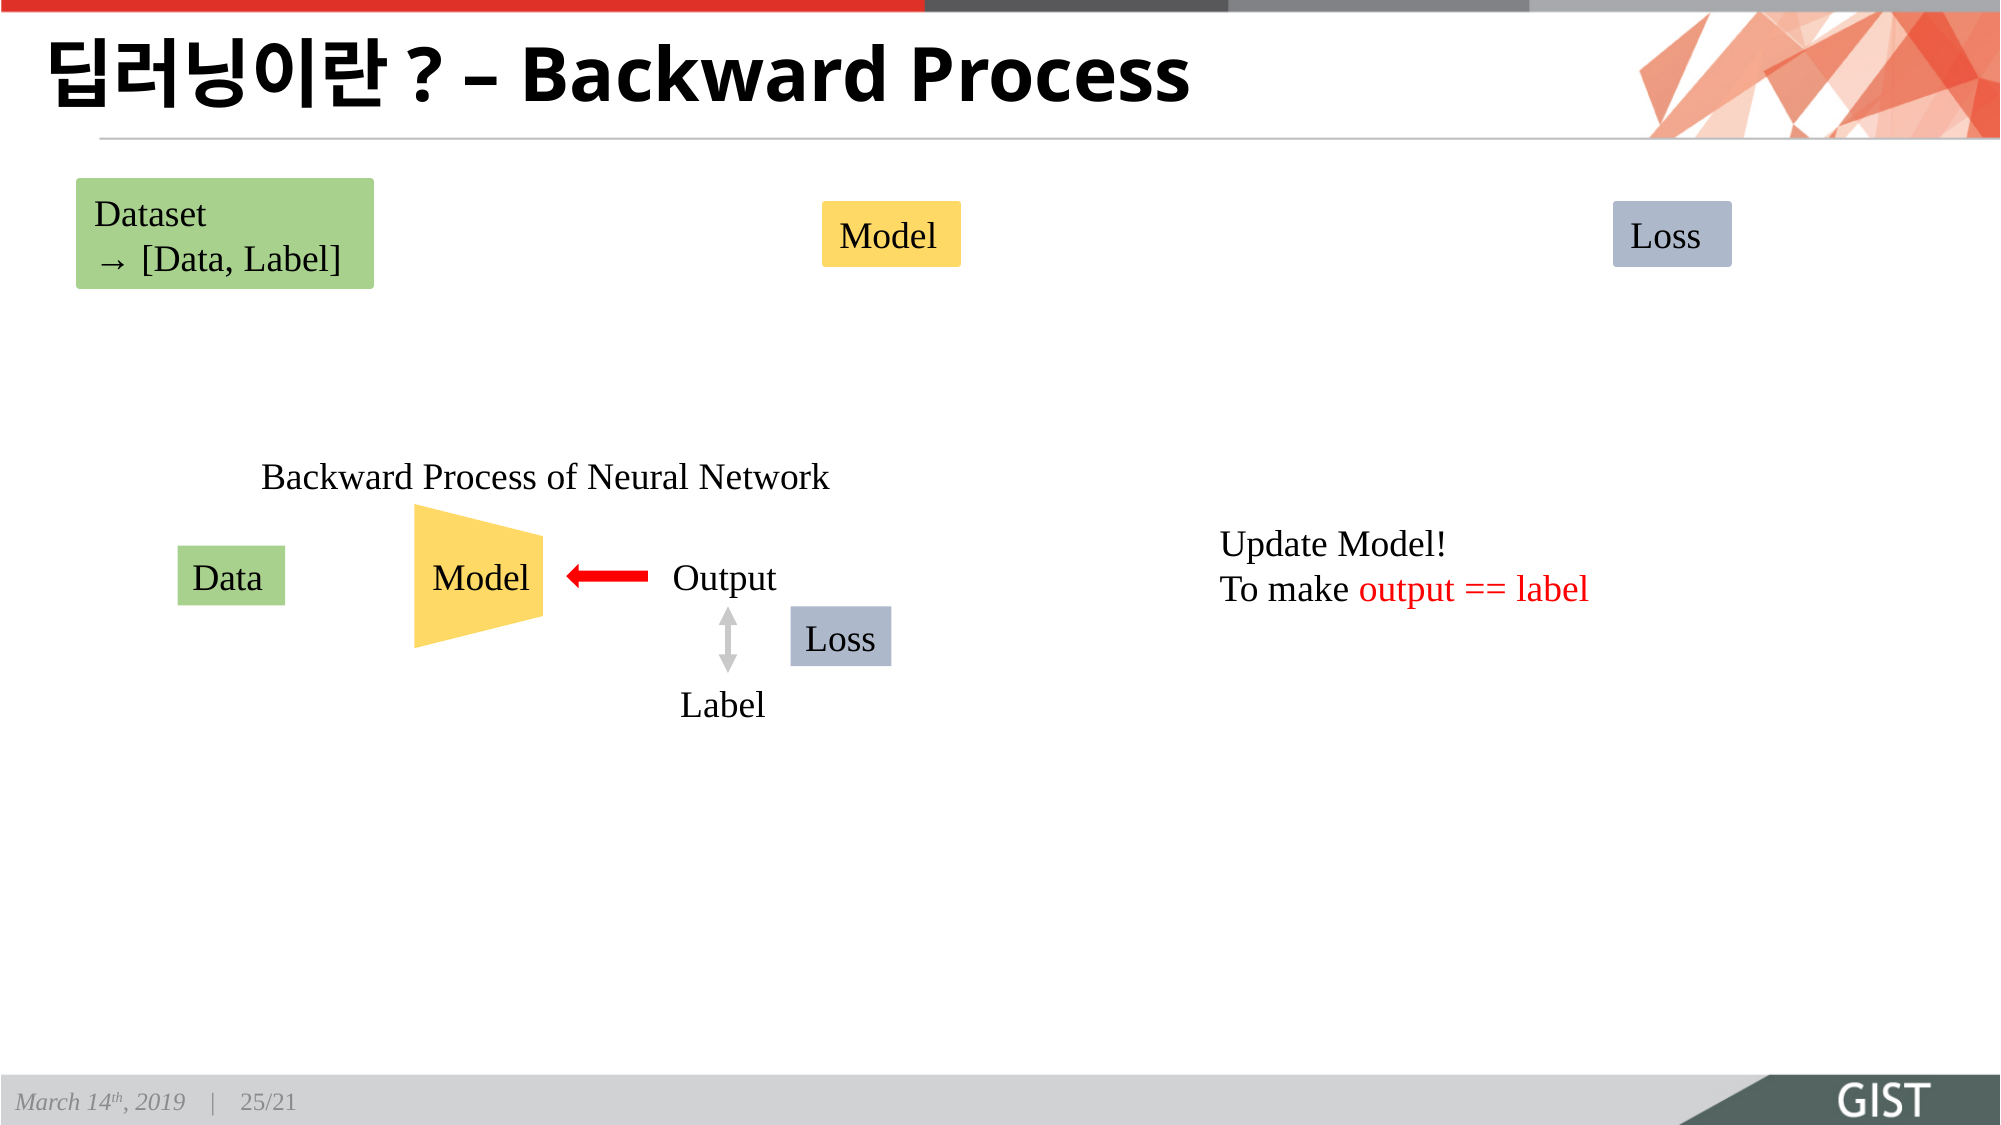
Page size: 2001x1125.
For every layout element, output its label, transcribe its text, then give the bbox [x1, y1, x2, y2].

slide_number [0, 1075, 450, 1125]
text_box Dataset → [Data, Label] [79, 181, 371, 286]
picture [0, 0, 2000, 1125]
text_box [177, 444, 892, 734]
title 딥러닝이란? – Backward Process [29, 17, 1971, 136]
text_box Loss [1615, 203, 1729, 264]
text_box Model [824, 203, 959, 264]
text_box Update Model! To make output == label [1204, 511, 1636, 617]
